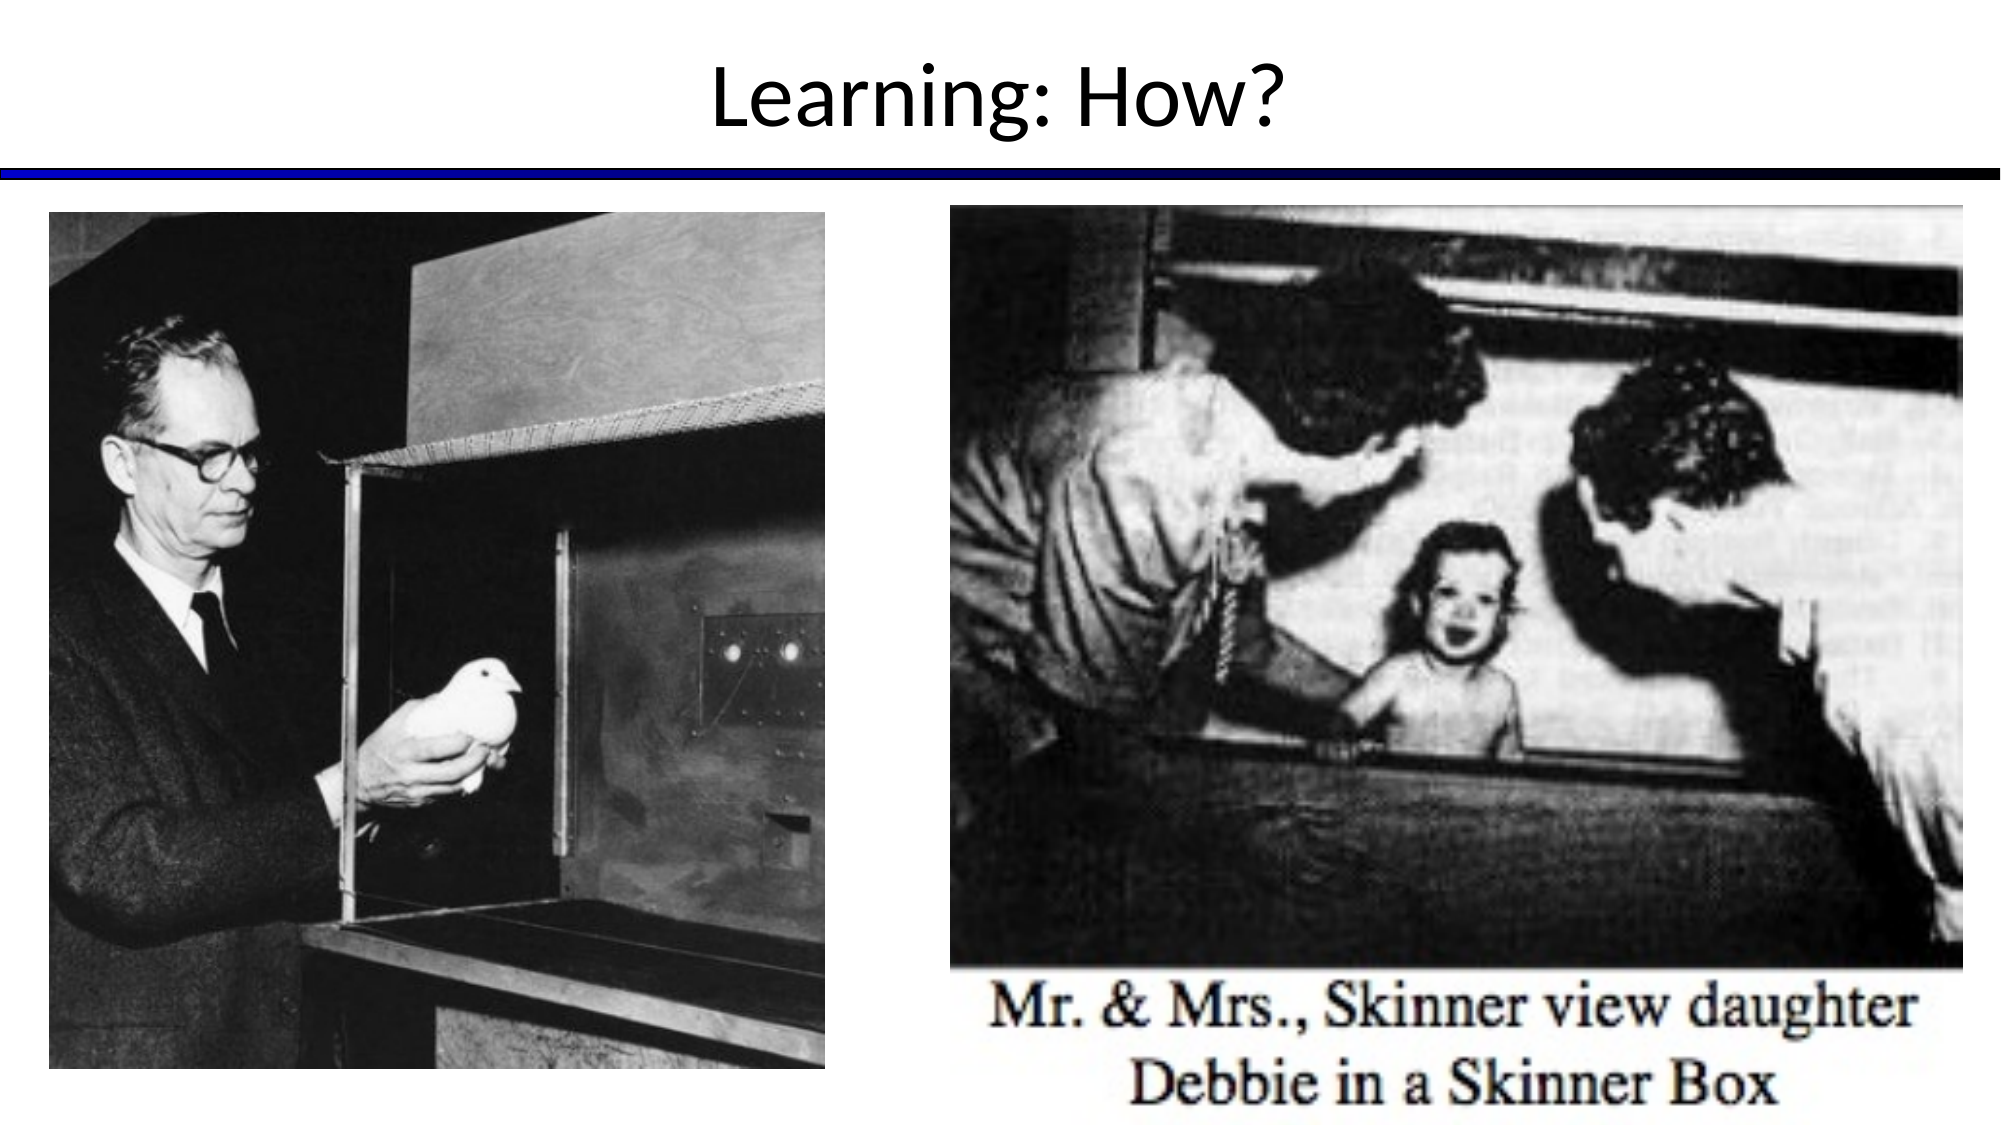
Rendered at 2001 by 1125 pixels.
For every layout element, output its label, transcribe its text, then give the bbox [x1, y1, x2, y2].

picture [48, 212, 826, 1069]
picture [949, 205, 1963, 1125]
title Learning: How? [0, 0, 2000, 184]
